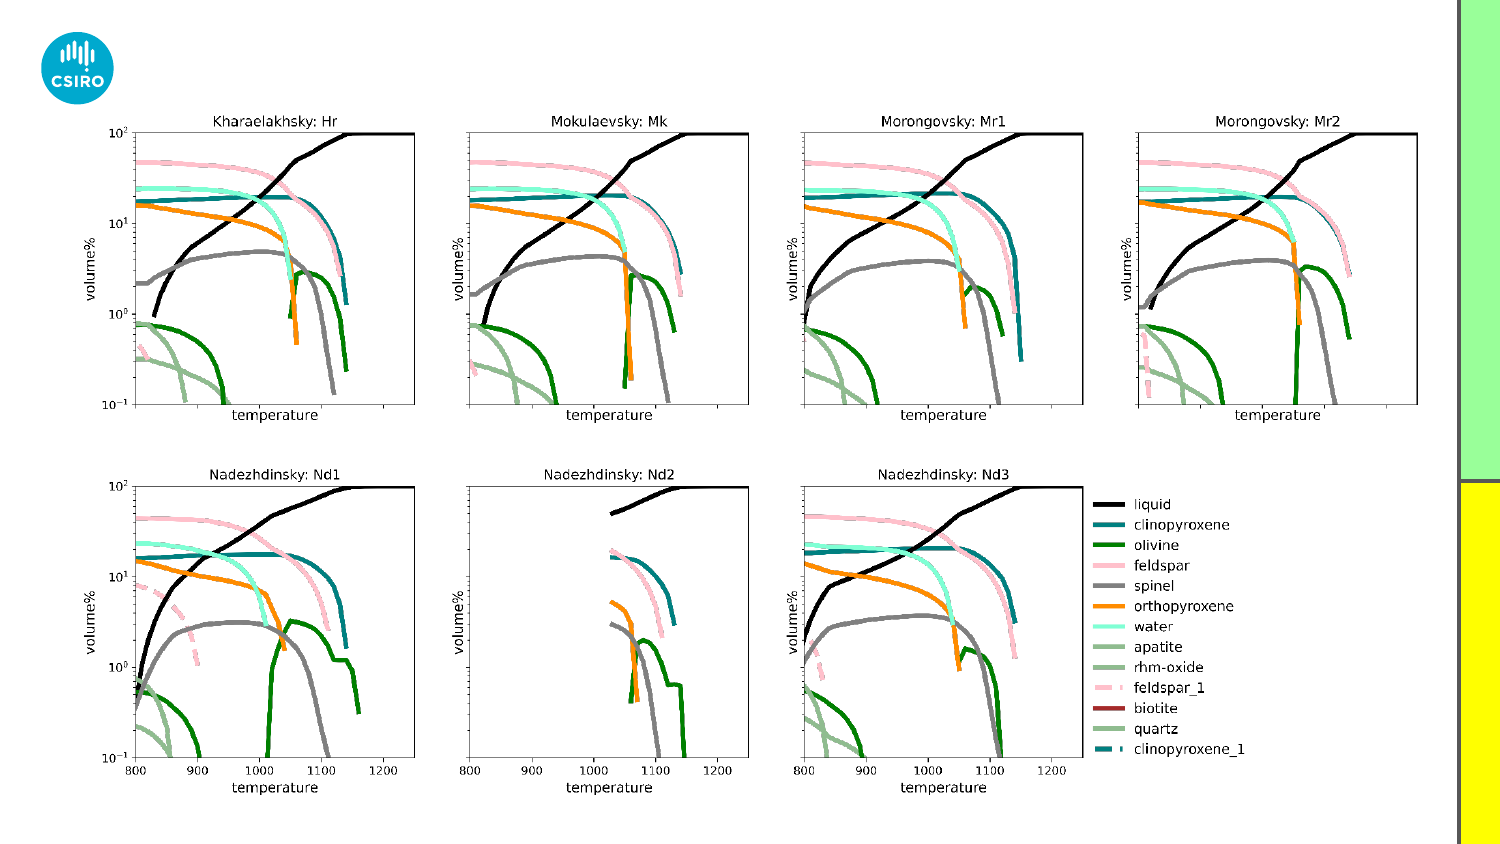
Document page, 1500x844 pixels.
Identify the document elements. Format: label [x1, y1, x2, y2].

text_box [1457, 0, 1500, 483]
text_box [1457, 483, 1500, 844]
picture [74, 107, 1426, 804]
